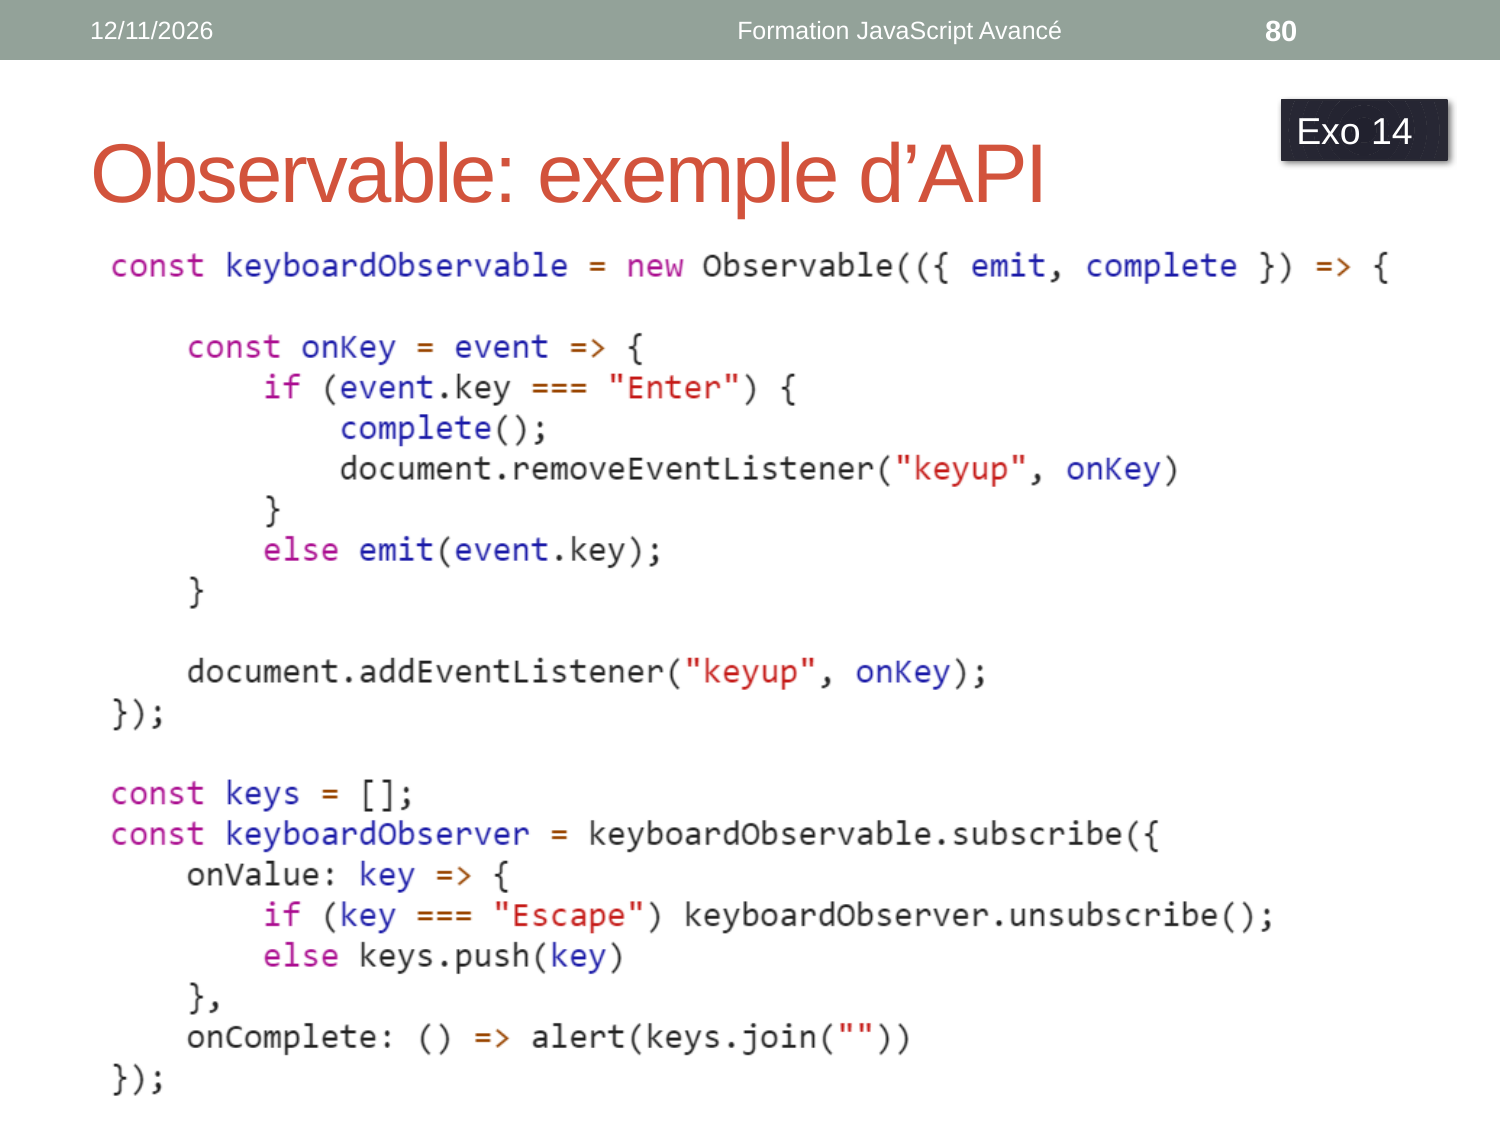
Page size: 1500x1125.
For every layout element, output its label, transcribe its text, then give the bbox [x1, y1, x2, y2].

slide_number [75, 3, 550, 57]
picture [100, 242, 1400, 1107]
footer Formation JavaScript Avancé [562, 3, 1238, 57]
slide_number 80 [1250, 3, 1425, 57]
title Observable: exemple d’API [75, 87, 1425, 250]
text_box Exo 14 [1281, 99, 1448, 161]
